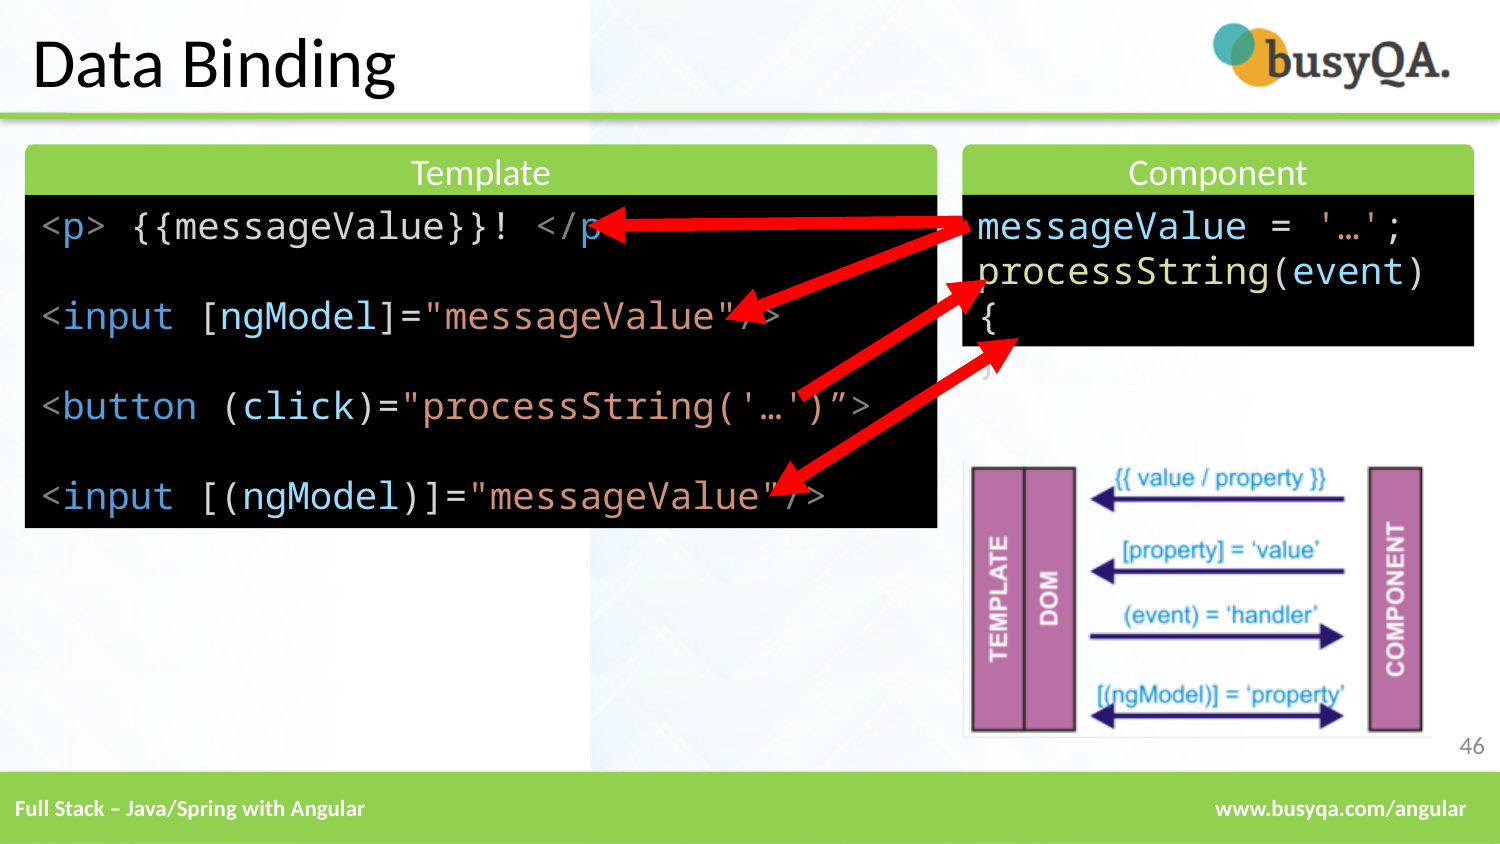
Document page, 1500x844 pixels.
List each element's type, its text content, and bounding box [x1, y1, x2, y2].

text_box Component [962, 144, 1475, 194]
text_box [724, 225, 969, 320]
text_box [799, 279, 988, 336]
title Data Binding [17, 8, 1368, 110]
text_box messageValue = '…'; processString(event) { } [962, 194, 1475, 347]
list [962, 459, 1432, 740]
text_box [587, 221, 963, 226]
text_box Template [24, 144, 938, 195]
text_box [768, 337, 1019, 497]
picture [0, 0, 1500, 113]
picture [0, 119, 1500, 771]
text_box <p> {{messageValue}}! </p> <input [ngModel]="messageValue"/> <button (click)="processString('…')”> <input [(ngModel)]="messageValue"/> [24, 195, 938, 529]
